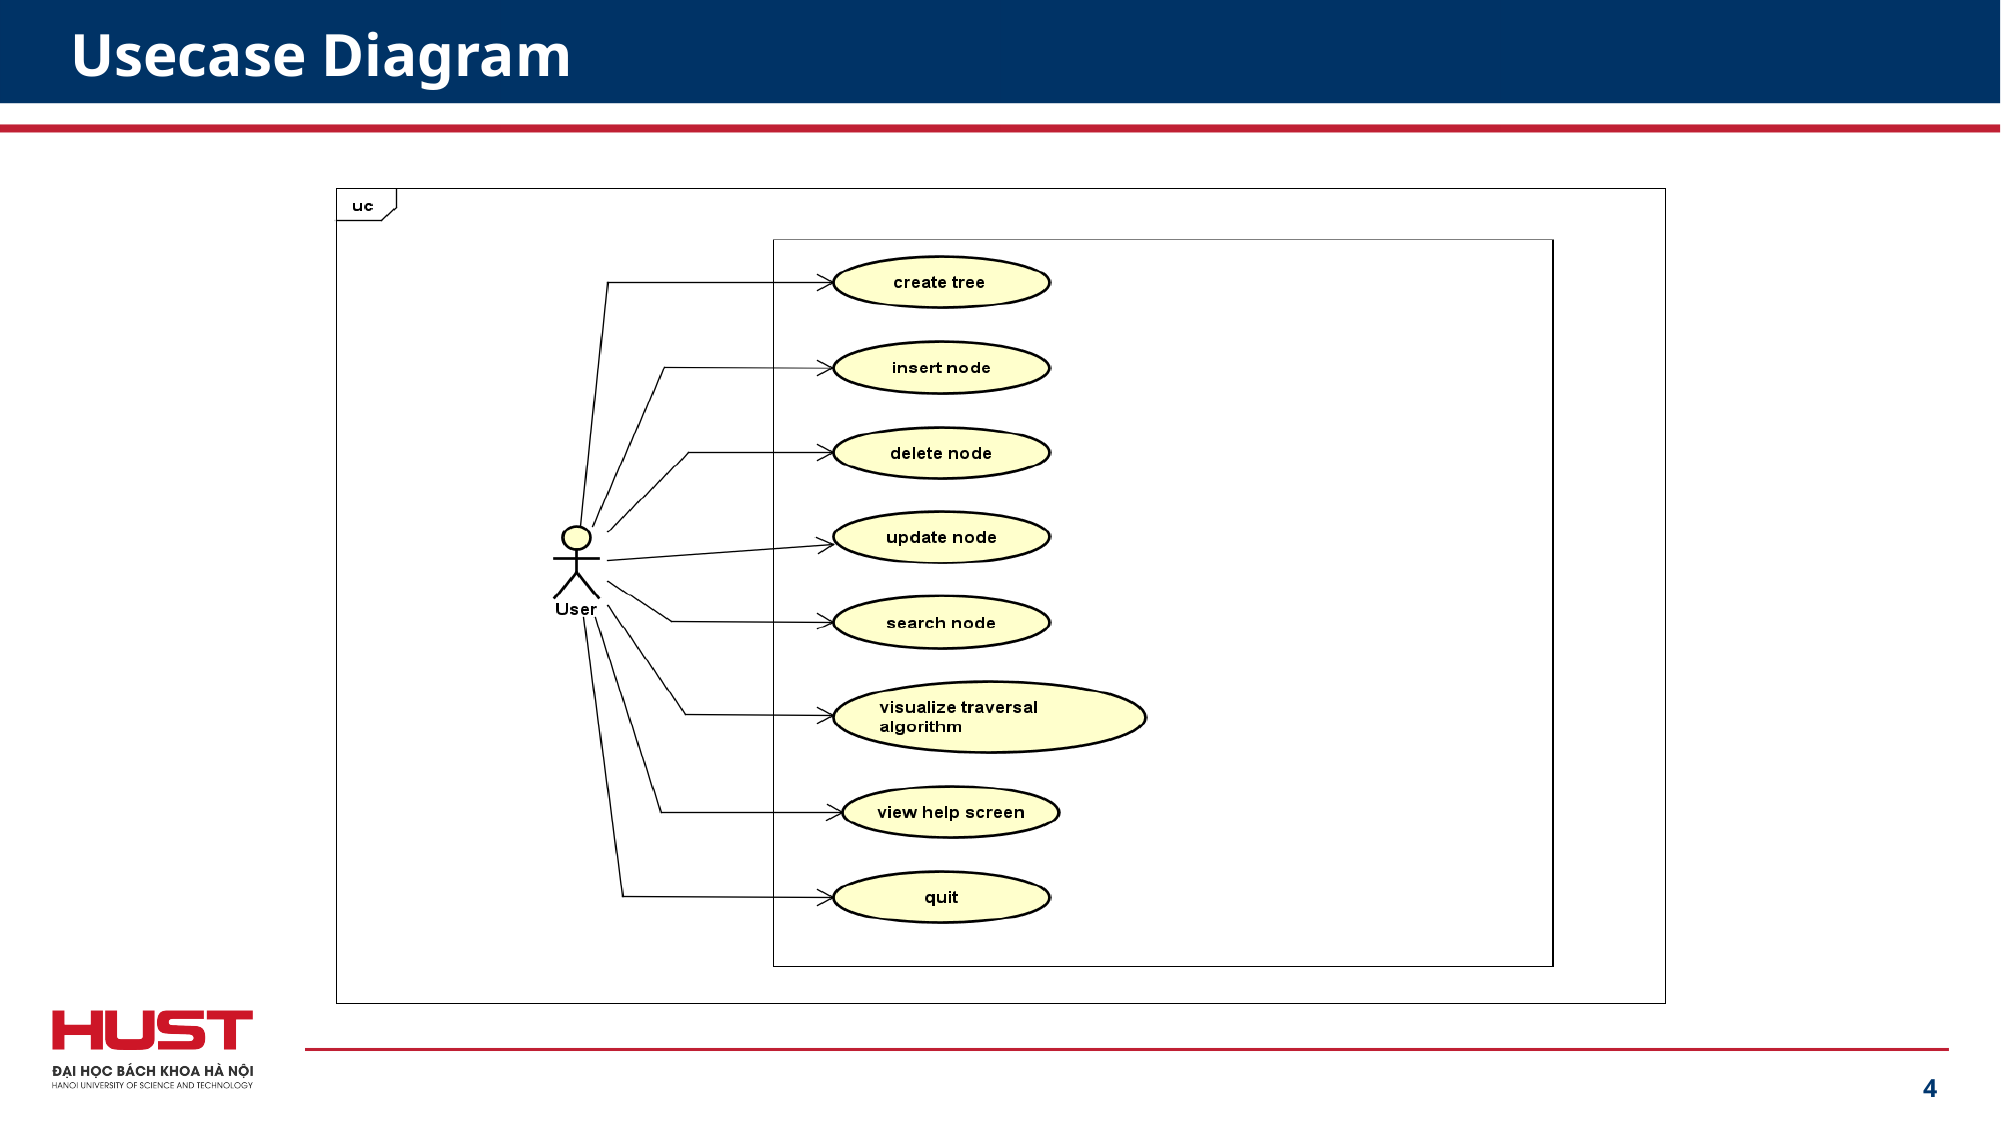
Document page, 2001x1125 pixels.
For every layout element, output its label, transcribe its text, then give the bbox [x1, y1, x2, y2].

picture [0, 0, 2001, 1125]
title Usecase Diagram [55, 18, 1945, 90]
slide_number 4 [1502, 1065, 1953, 1125]
